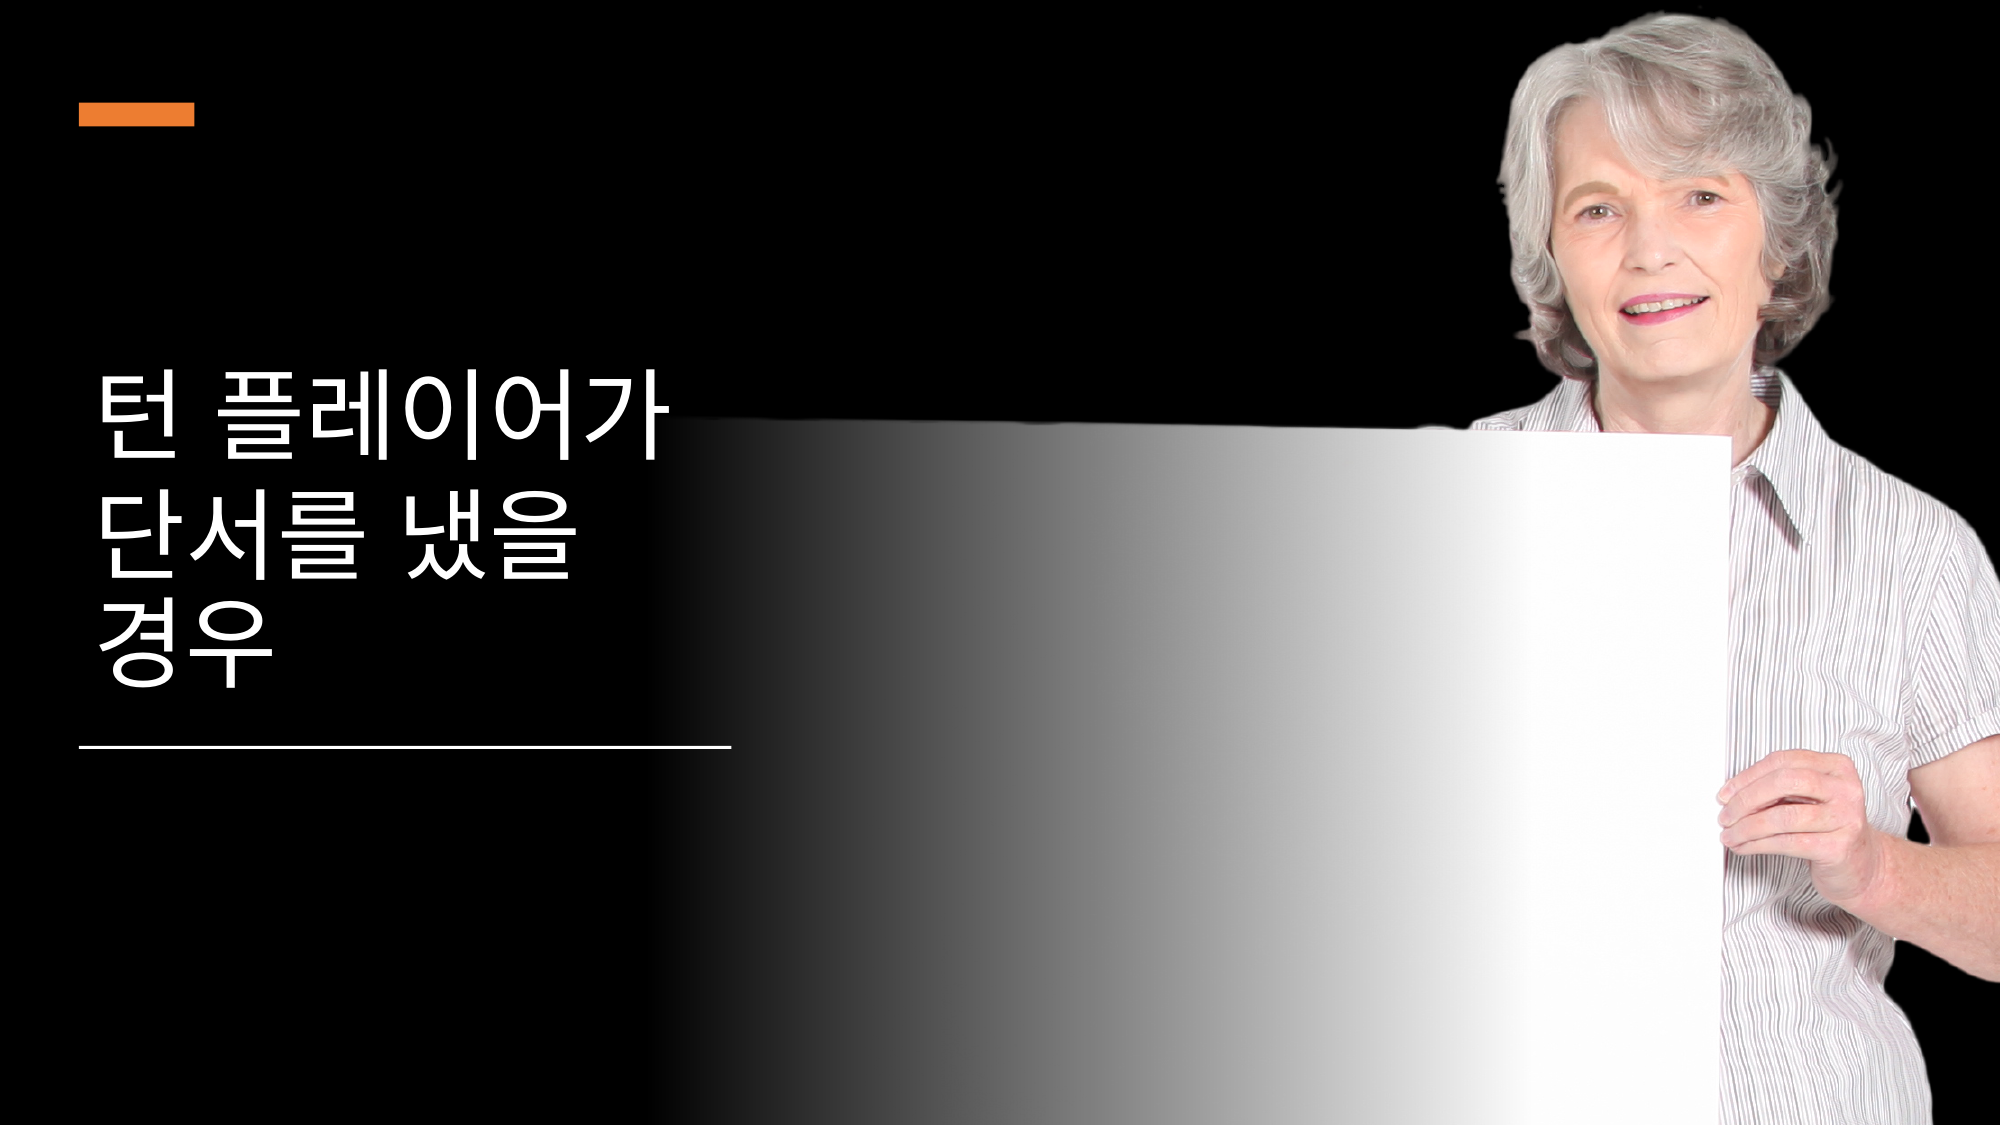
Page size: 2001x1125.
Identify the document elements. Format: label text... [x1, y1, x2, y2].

picture [577, 0, 2000, 1125]
text_box [0, 0, 577, 1125]
text_box [78, 745, 577, 750]
text_box 턴 플레이어가 단서를 냈을 경우 [78, 184, 577, 710]
text_box [78, 102, 195, 128]
